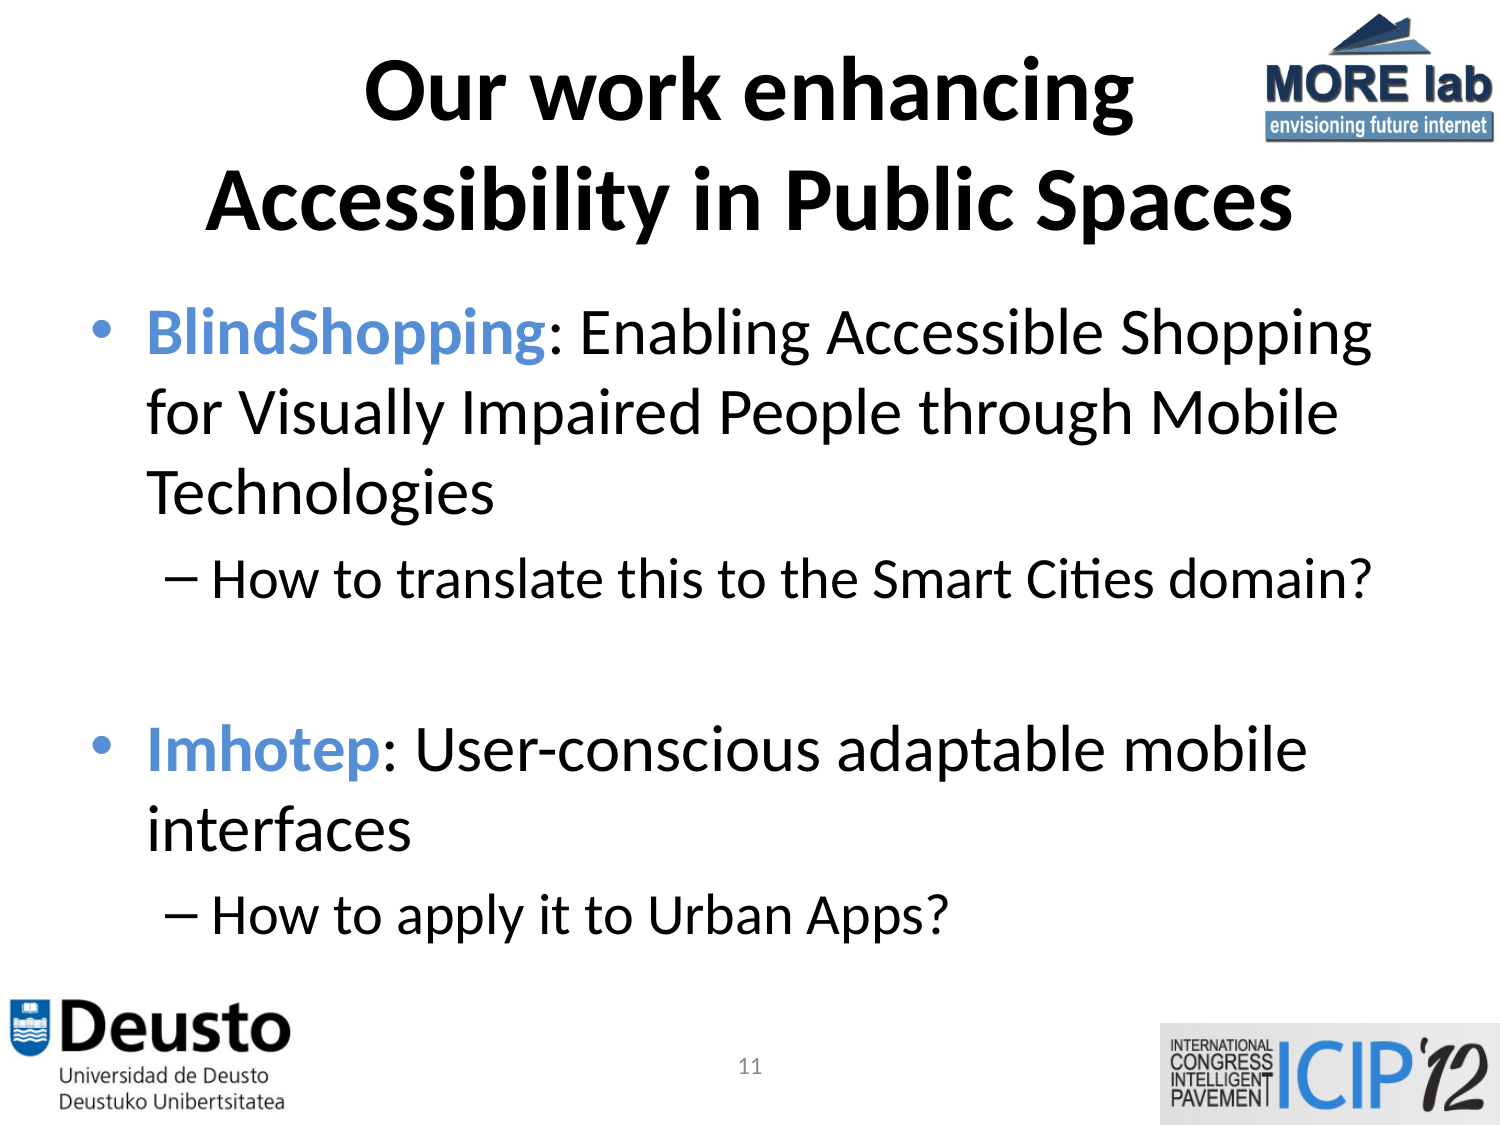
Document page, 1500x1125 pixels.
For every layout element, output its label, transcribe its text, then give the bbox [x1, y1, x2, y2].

title Our work enhancing Accessibility in Public Spaces [160, 44, 1341, 233]
picture [1160, 1023, 1500, 1125]
picture [0, 987, 312, 1123]
picture [1257, 0, 1498, 151]
list BlindShopping: Enabling Accessible Shopping for Visually Impaired People through Mobile Technologies How to translate this to the Smart Cities domain? Imhotep: User-conscious adaptable mobile interfaces How to apply it to Urban Apps? [74, 280, 1426, 1024]
